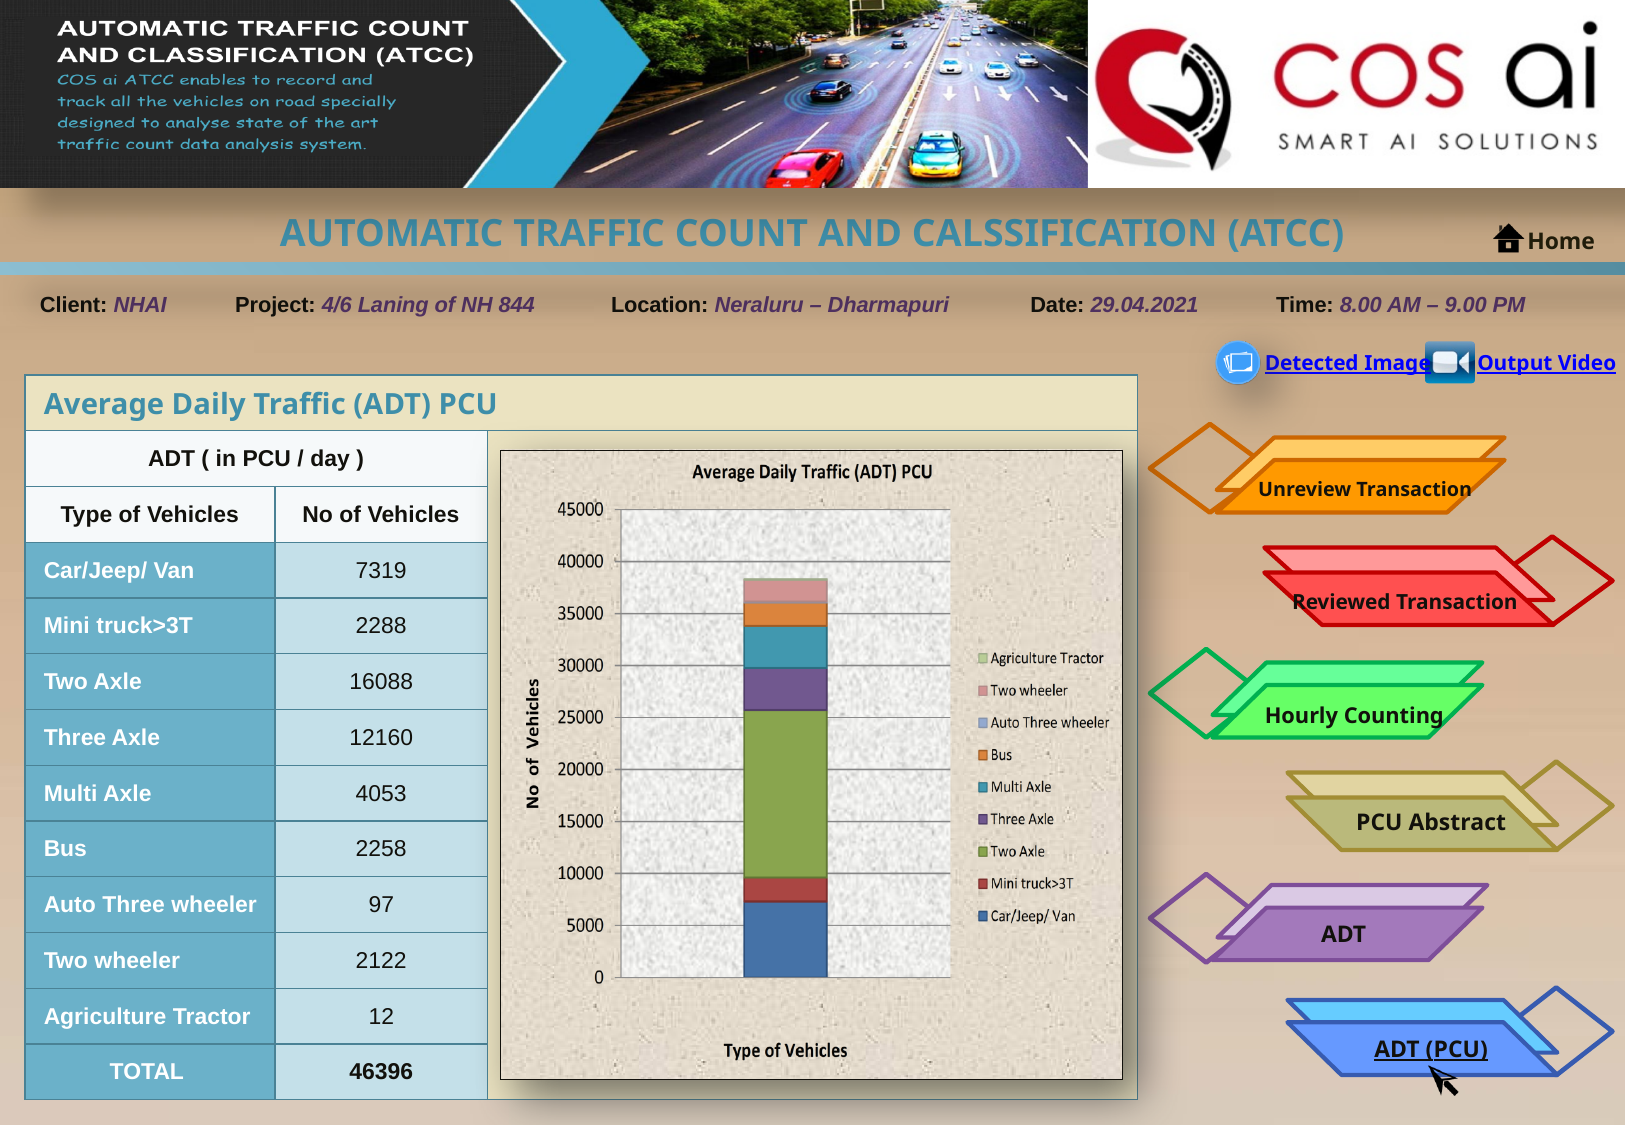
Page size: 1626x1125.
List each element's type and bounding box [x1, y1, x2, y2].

text_box [1274, 761, 1613, 851]
text_box [1237, 536, 1613, 626]
picture [0, 0, 1625, 1125]
text_box [1149, 423, 1551, 513]
text_box [1165, 648, 1538, 738]
text_box [1165, 873, 1488, 963]
text_box [1212, 337, 1625, 388]
text_box [1274, 987, 1613, 1076]
